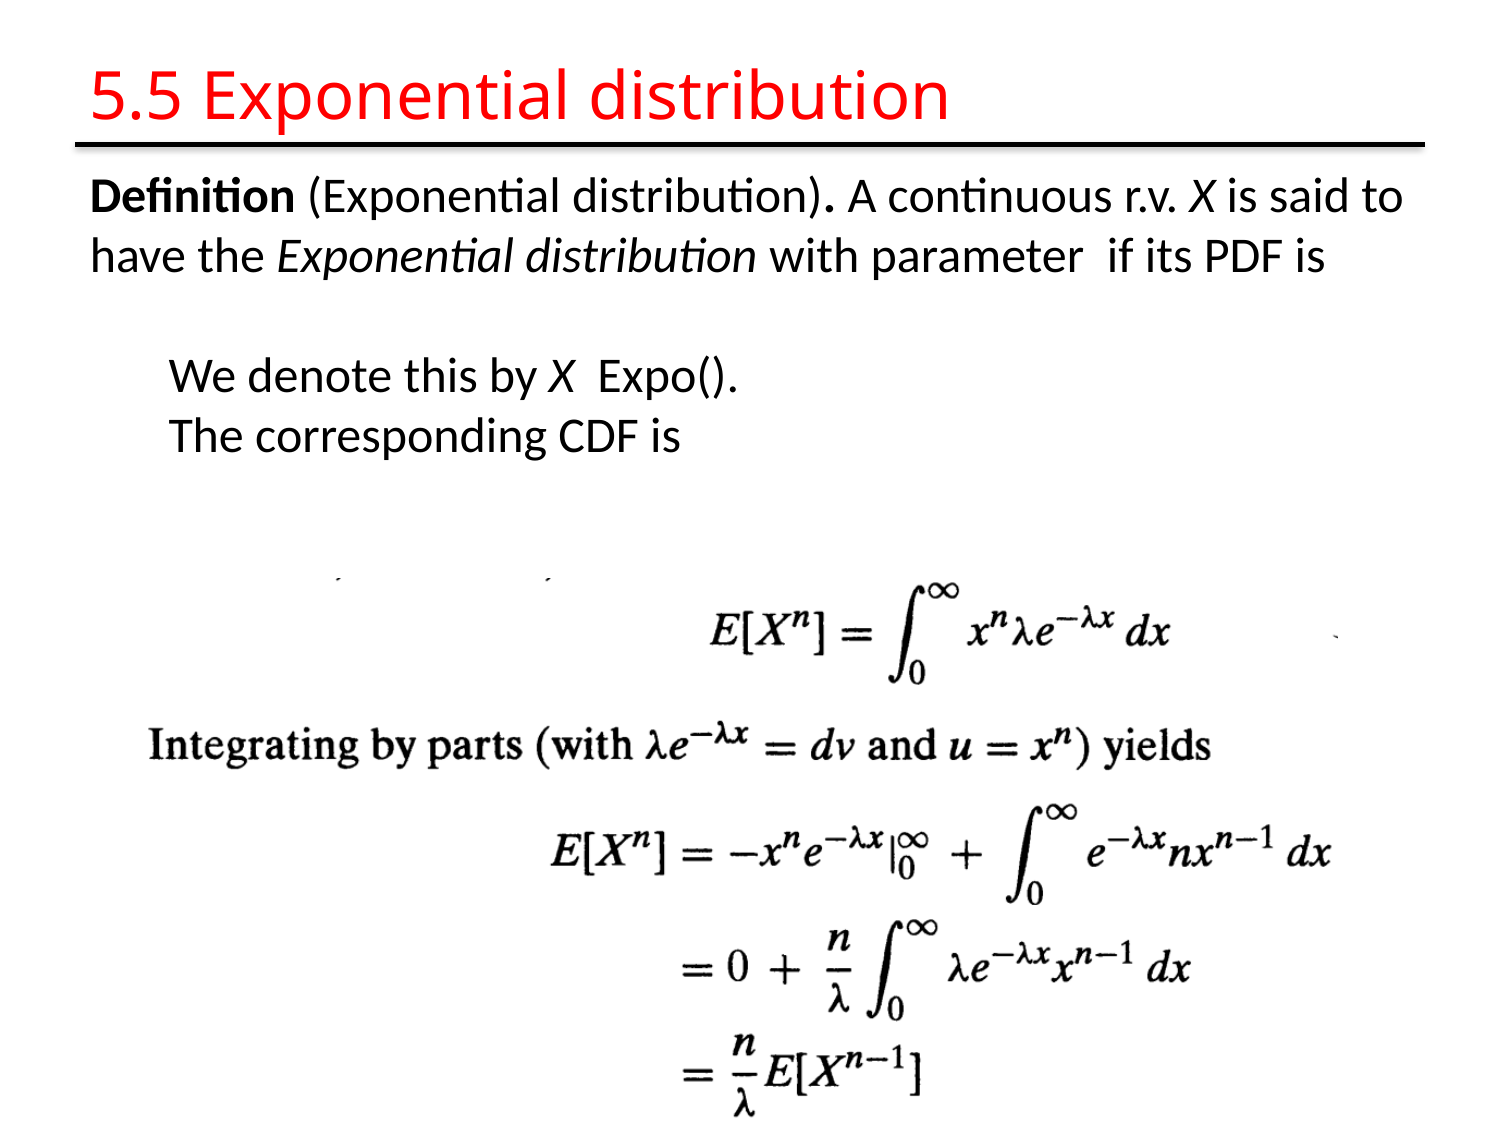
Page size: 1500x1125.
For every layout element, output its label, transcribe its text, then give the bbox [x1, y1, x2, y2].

title 5.5 Exponential distribution [75, 45, 1425, 145]
picture [145, 577, 1338, 1123]
